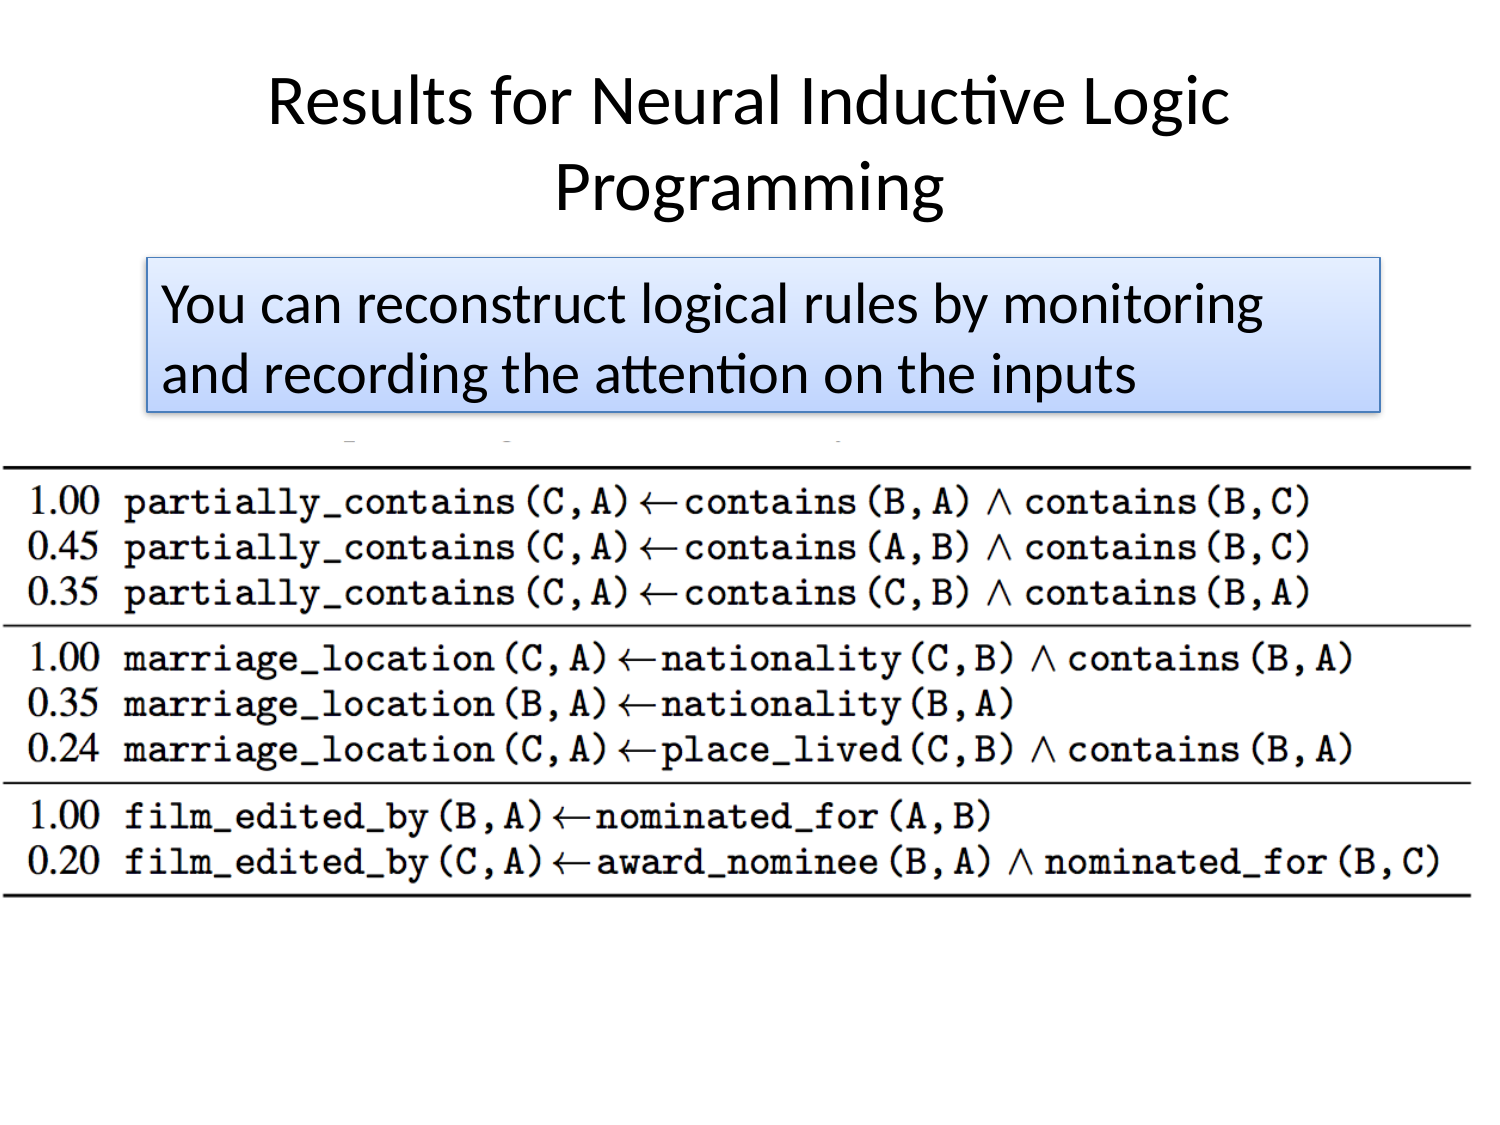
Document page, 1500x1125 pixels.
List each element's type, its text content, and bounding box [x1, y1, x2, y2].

title Results for Neural Inductive Logic Programming [75, 45, 1425, 233]
text_box You can reconstruct logical rules by monitoring and recording the attention on the inputs [146, 257, 1381, 413]
picture [0, 441, 1500, 930]
